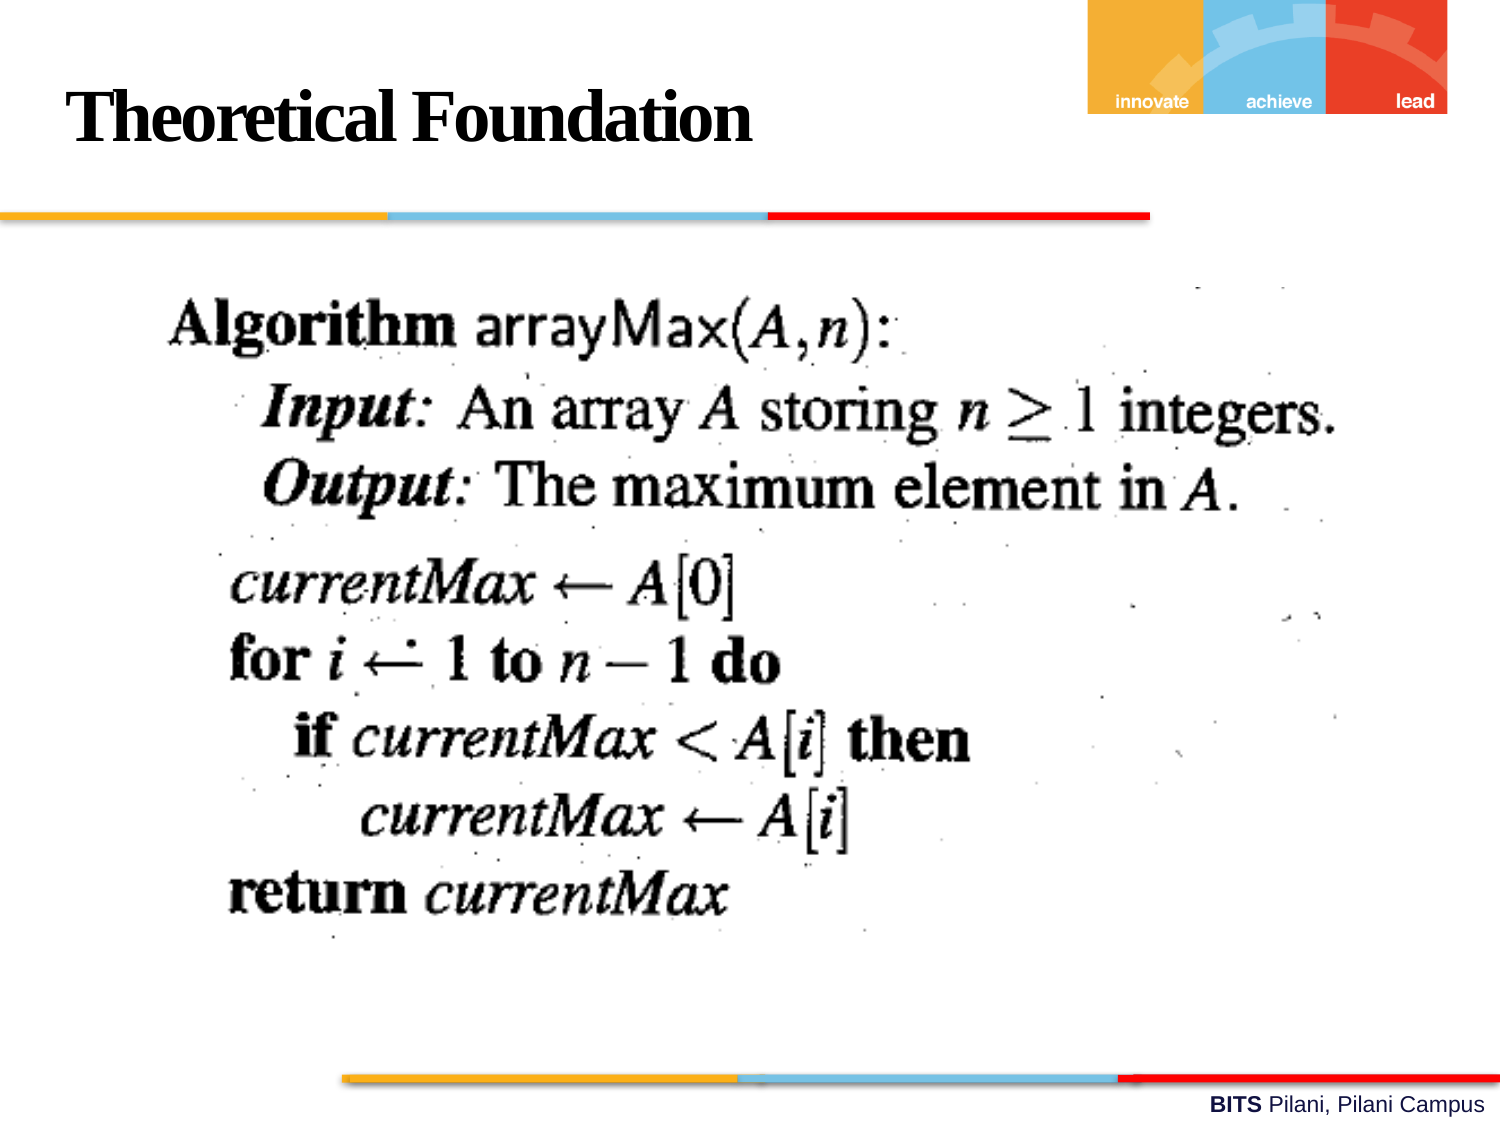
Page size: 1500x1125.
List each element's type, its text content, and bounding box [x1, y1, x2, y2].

list Theoretical Foundation [50, 24, 1088, 213]
picture [1087, 0, 1448, 114]
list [161, 287, 1339, 941]
